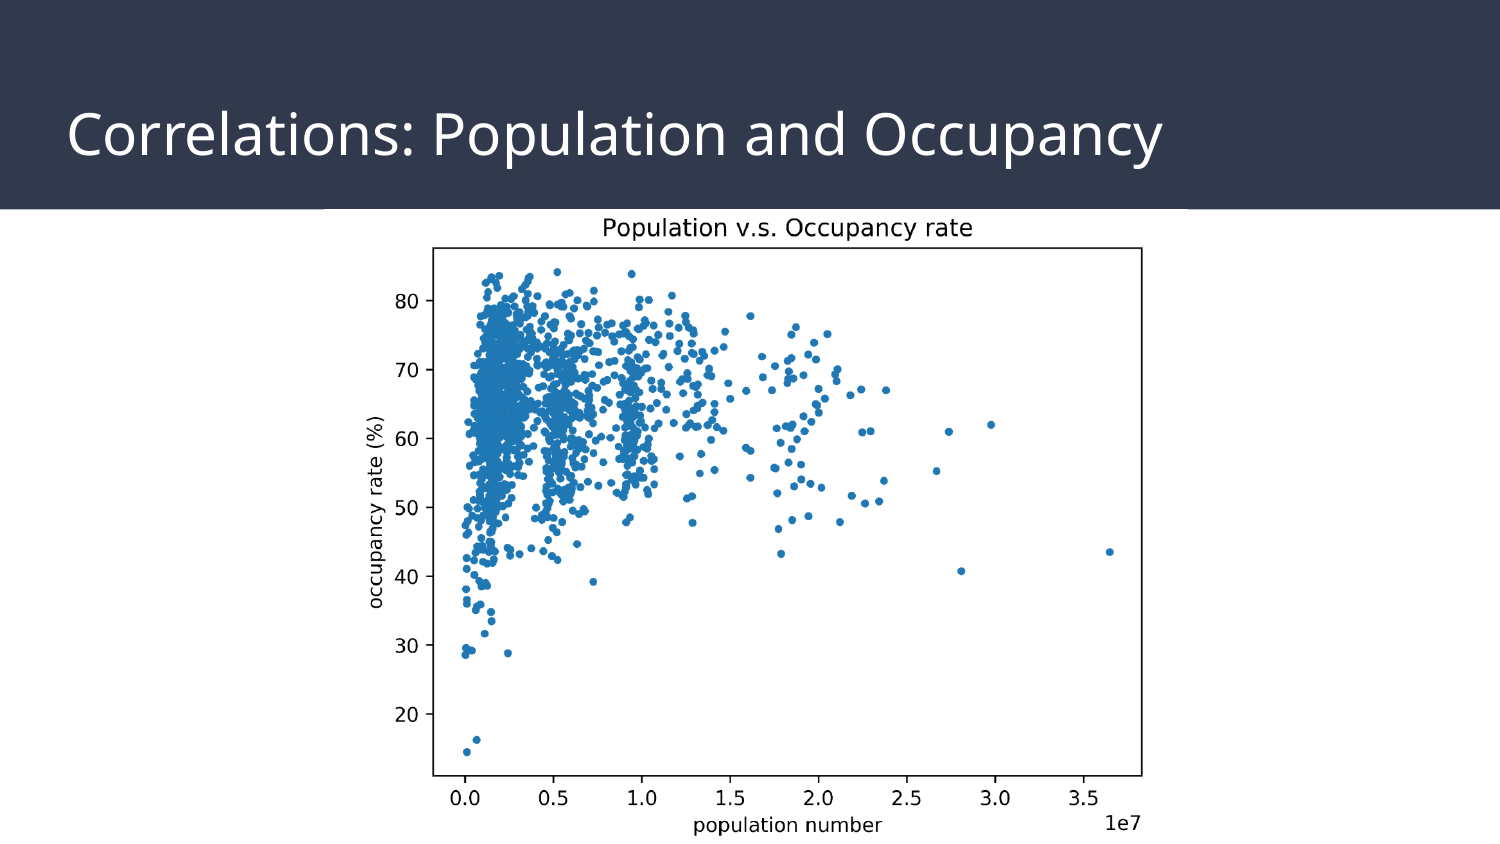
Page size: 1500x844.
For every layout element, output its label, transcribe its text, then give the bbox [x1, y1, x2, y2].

picture [324, 209, 1188, 844]
title Correlations: Population and Occupancy [51, 82, 1449, 185]
